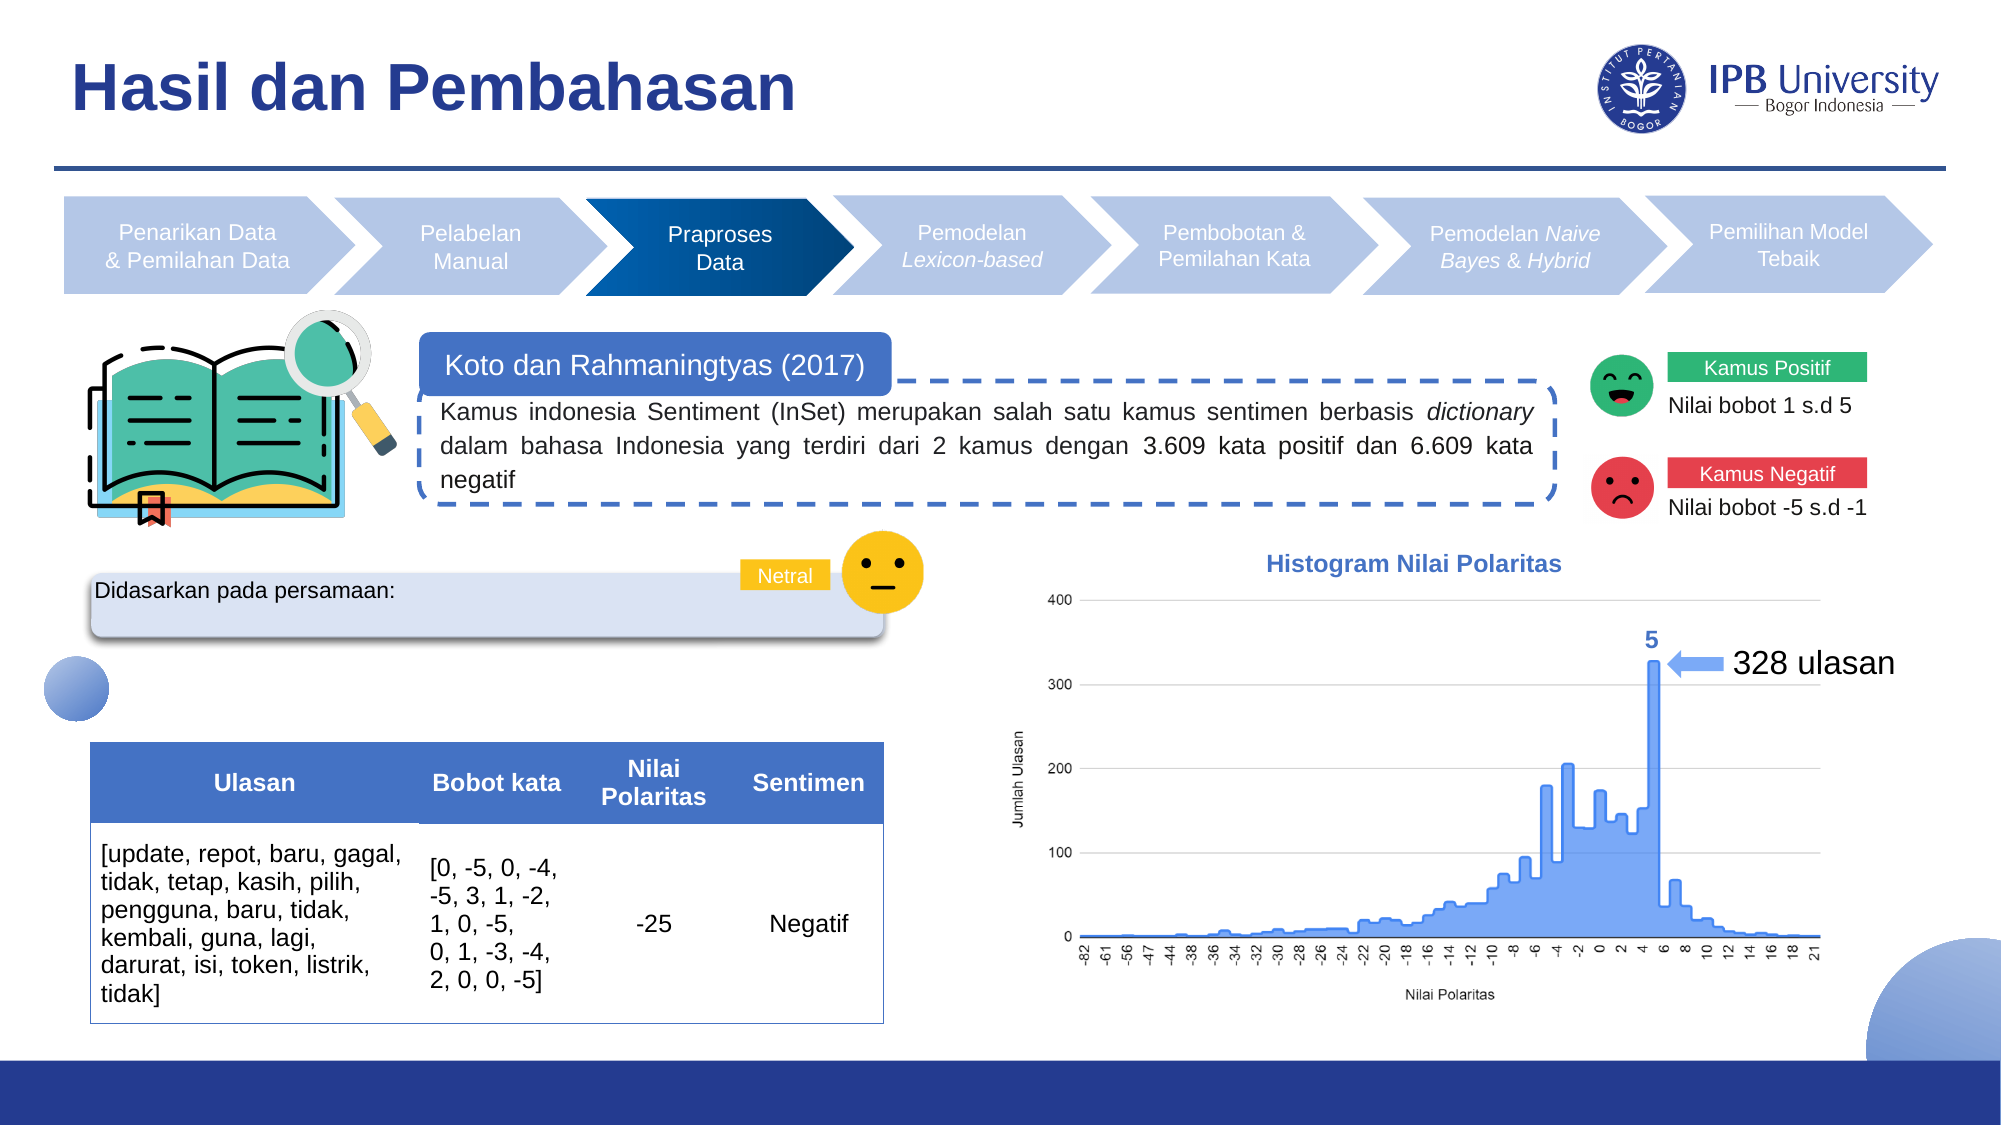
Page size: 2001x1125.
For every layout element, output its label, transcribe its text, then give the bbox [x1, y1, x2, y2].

picture [1583, 349, 1659, 419]
text_box Pembobotan & Pemilahan Kata [1088, 195, 1381, 295]
text_box Kamus Negatif [1667, 456, 1868, 489]
text_box Penarikan Data & Pemilahan Data [63, 195, 357, 295]
picture [827, 523, 935, 621]
table_cell Negatif [734, 824, 883, 1023]
text_box 328 ulasan [1842, 633, 1948, 689]
text_box Pemodelan Lexicon-based [830, 194, 1114, 296]
table_cell -25 [574, 824, 734, 1023]
picture [1583, 454, 1659, 524]
text_box Kamus indonesia Sentiment (InSet) merupakan salah satu kamus sentimen berbasis dictionary dalam bahasa Indonesia yang terdiri dari 2 kamus dengan 3.609 kata positif dan 6.609 kata negatif [418, 379, 1556, 506]
text_box Nilai bobot 1 s.d 5 [1653, 383, 1883, 426]
text_box Kamus Positif [1667, 351, 1868, 383]
text_box Netral [739, 558, 827, 591]
table_cell [update, repot, baru, gagal, tidak, tetap, kasih, pilih, pengguna, baru, tidak, kembali, guna, lagi, darurat, isi, token, listrik, tidak] [91, 823, 419, 1023]
text_box Koto dan Rahmaningtyas (2017) [418, 331, 893, 398]
table_header Ulasan [91, 743, 419, 823]
table_header Bobot kata [419, 743, 574, 823]
text_box Pemilihan Model Tebaik [1642, 194, 1935, 294]
text_box Hasil dan Pembahasan [57, 36, 813, 131]
table_header Nilai Polaritas [574, 743, 734, 823]
picture [1597, 44, 1939, 134]
text_box [0, 1060, 2000, 1125]
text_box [988, 539, 1842, 1025]
text_box Nilai bobot -5 s.d -1 [1653, 484, 1883, 527]
table_cell [0, -5, 0, -4, -5, 3, 1, -2, 1, 0, -5, 0, 1, -3, -4, 2, 0, 0, -5] [419, 824, 574, 1023]
text_box [1865, 937, 2000, 1060]
text_box [43, 655, 110, 723]
text_box Pelabelan Manual [331, 196, 610, 296]
table_header Sentimen [734, 743, 883, 823]
text_box Praproses Data [583, 197, 856, 298]
picture [80, 256, 405, 581]
text_box Pemodelan Naive Bayes & Hybrid [1360, 196, 1670, 296]
